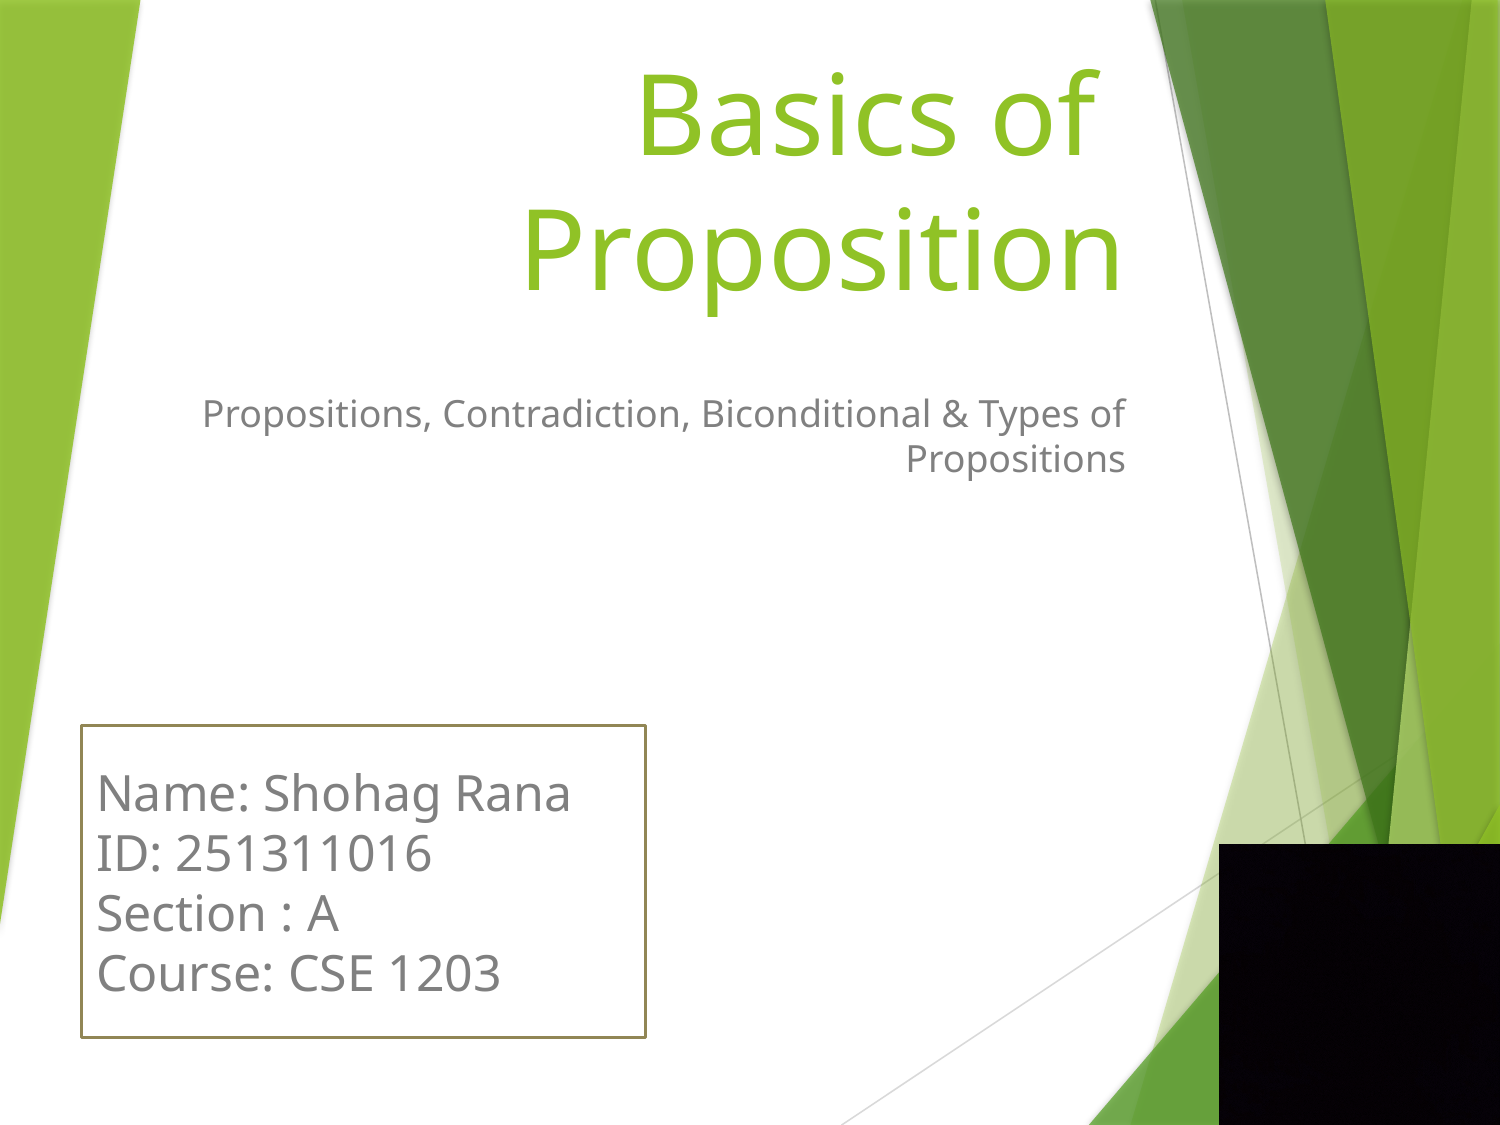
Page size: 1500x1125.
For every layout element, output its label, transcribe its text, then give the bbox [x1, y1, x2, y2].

text_box Name: Shohag Rana ID: 251311016 Section : A Course: CSE 1203 [80, 724, 647, 1039]
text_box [1218, 843, 1500, 1125]
title Basics of Proposition [185, 155, 1142, 321]
subtitle Propositions, Contradiction, Biconditional & Types of Propositions [185, 382, 1142, 563]
